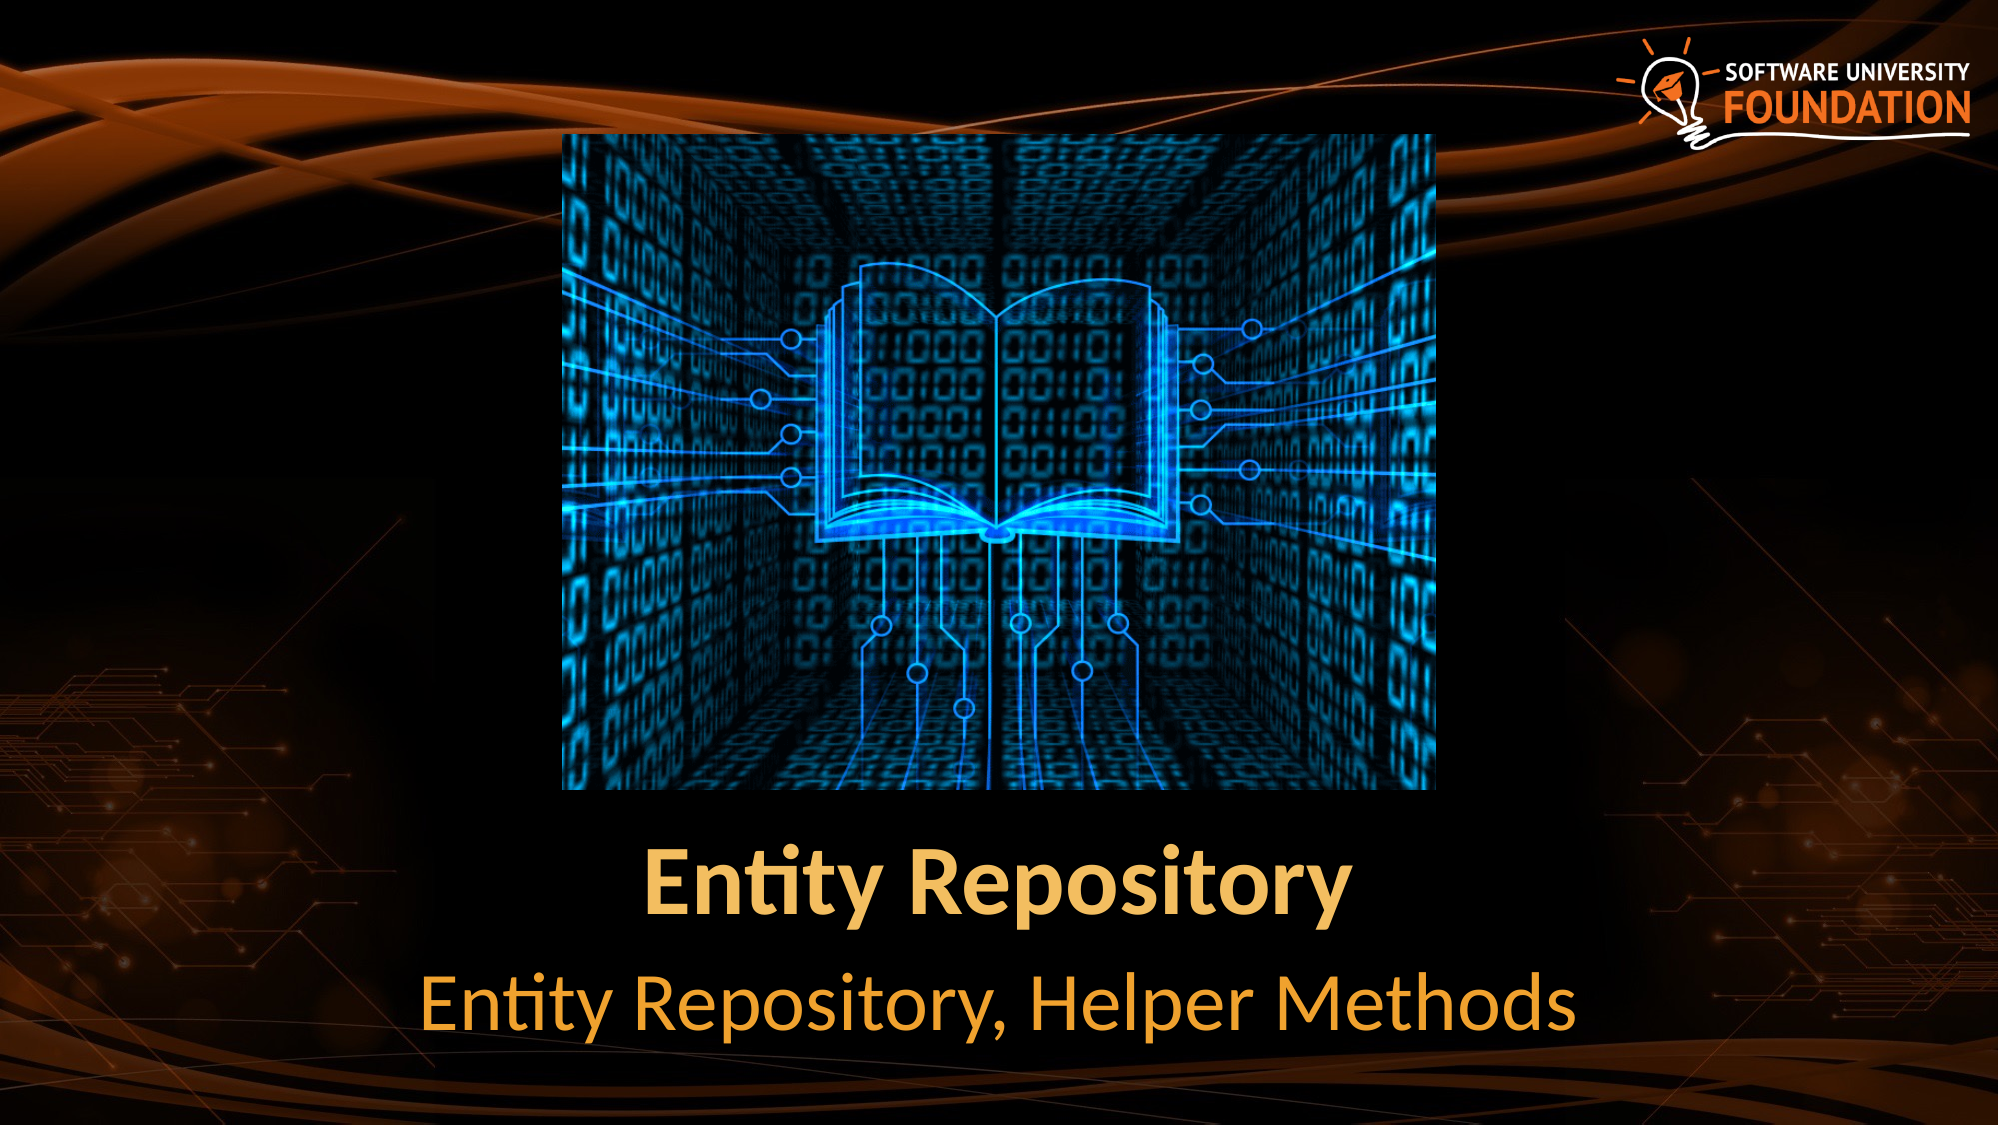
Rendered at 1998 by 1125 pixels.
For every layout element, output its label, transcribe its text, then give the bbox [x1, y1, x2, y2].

title Entity Repository [192, 813, 1806, 937]
list Entity Repository, Helper Methods [192, 937, 1806, 1050]
picture [0, 0, 1998, 1125]
